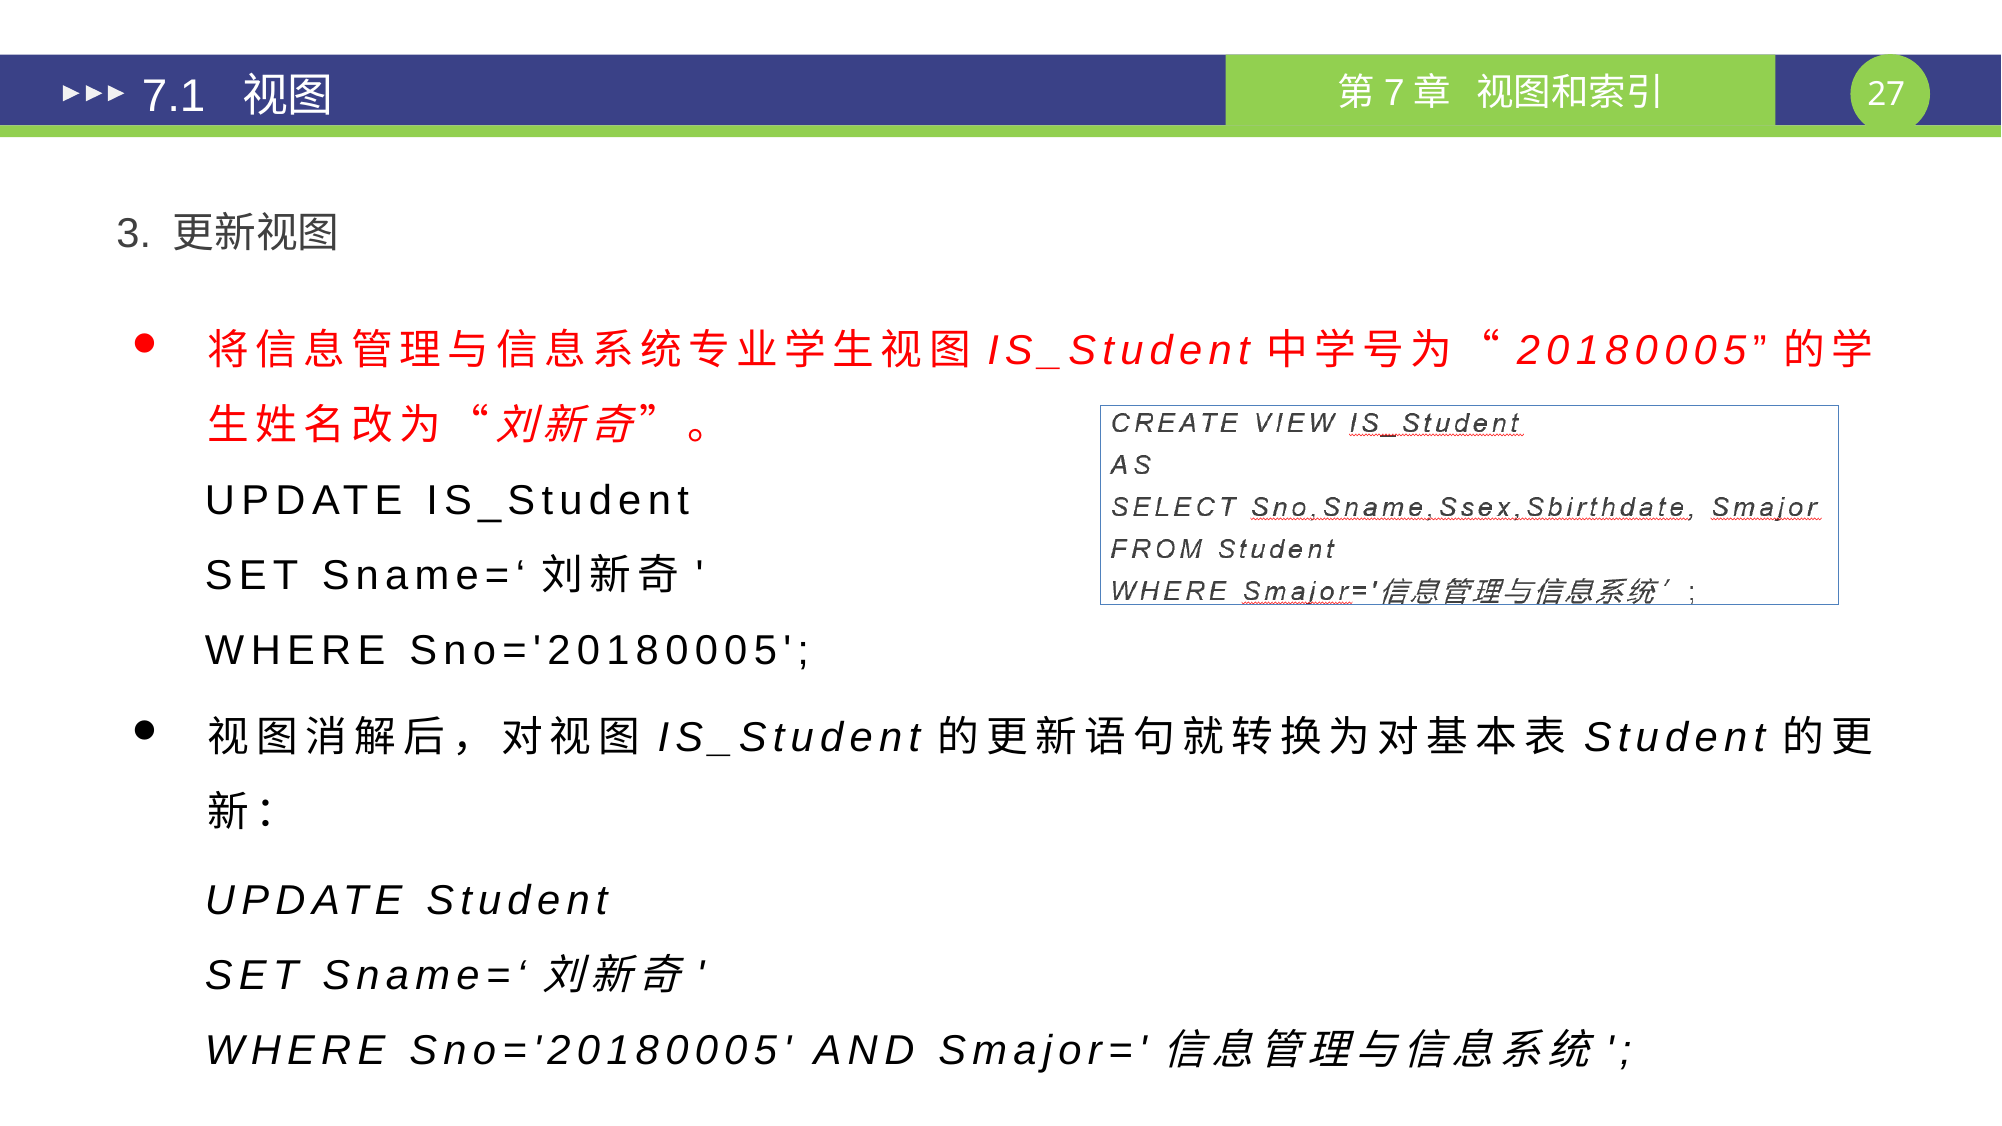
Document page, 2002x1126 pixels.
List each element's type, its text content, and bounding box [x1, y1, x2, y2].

text_box 3. 更新视图 [101, 173, 1903, 299]
list 将信息管理与信息系统专业学生视图IS_Student中学号为“20180005”的学生姓名改为“刘新奇”。 UPDATE IS_Student SET Sname=‘刘新奇' WHERE Sno='20180005'; 视图消解后，对视图IS_Student的更新语句就转换为对基本表Student的更新： UPDATE Student SET Sname=‘刘新奇' WHERE Sno='20180005' AND Smajor='信息管理与信息系统'; [111, 299, 1900, 931]
text_box 7.1 视图 [127, 57, 1003, 129]
picture [1100, 405, 1839, 606]
